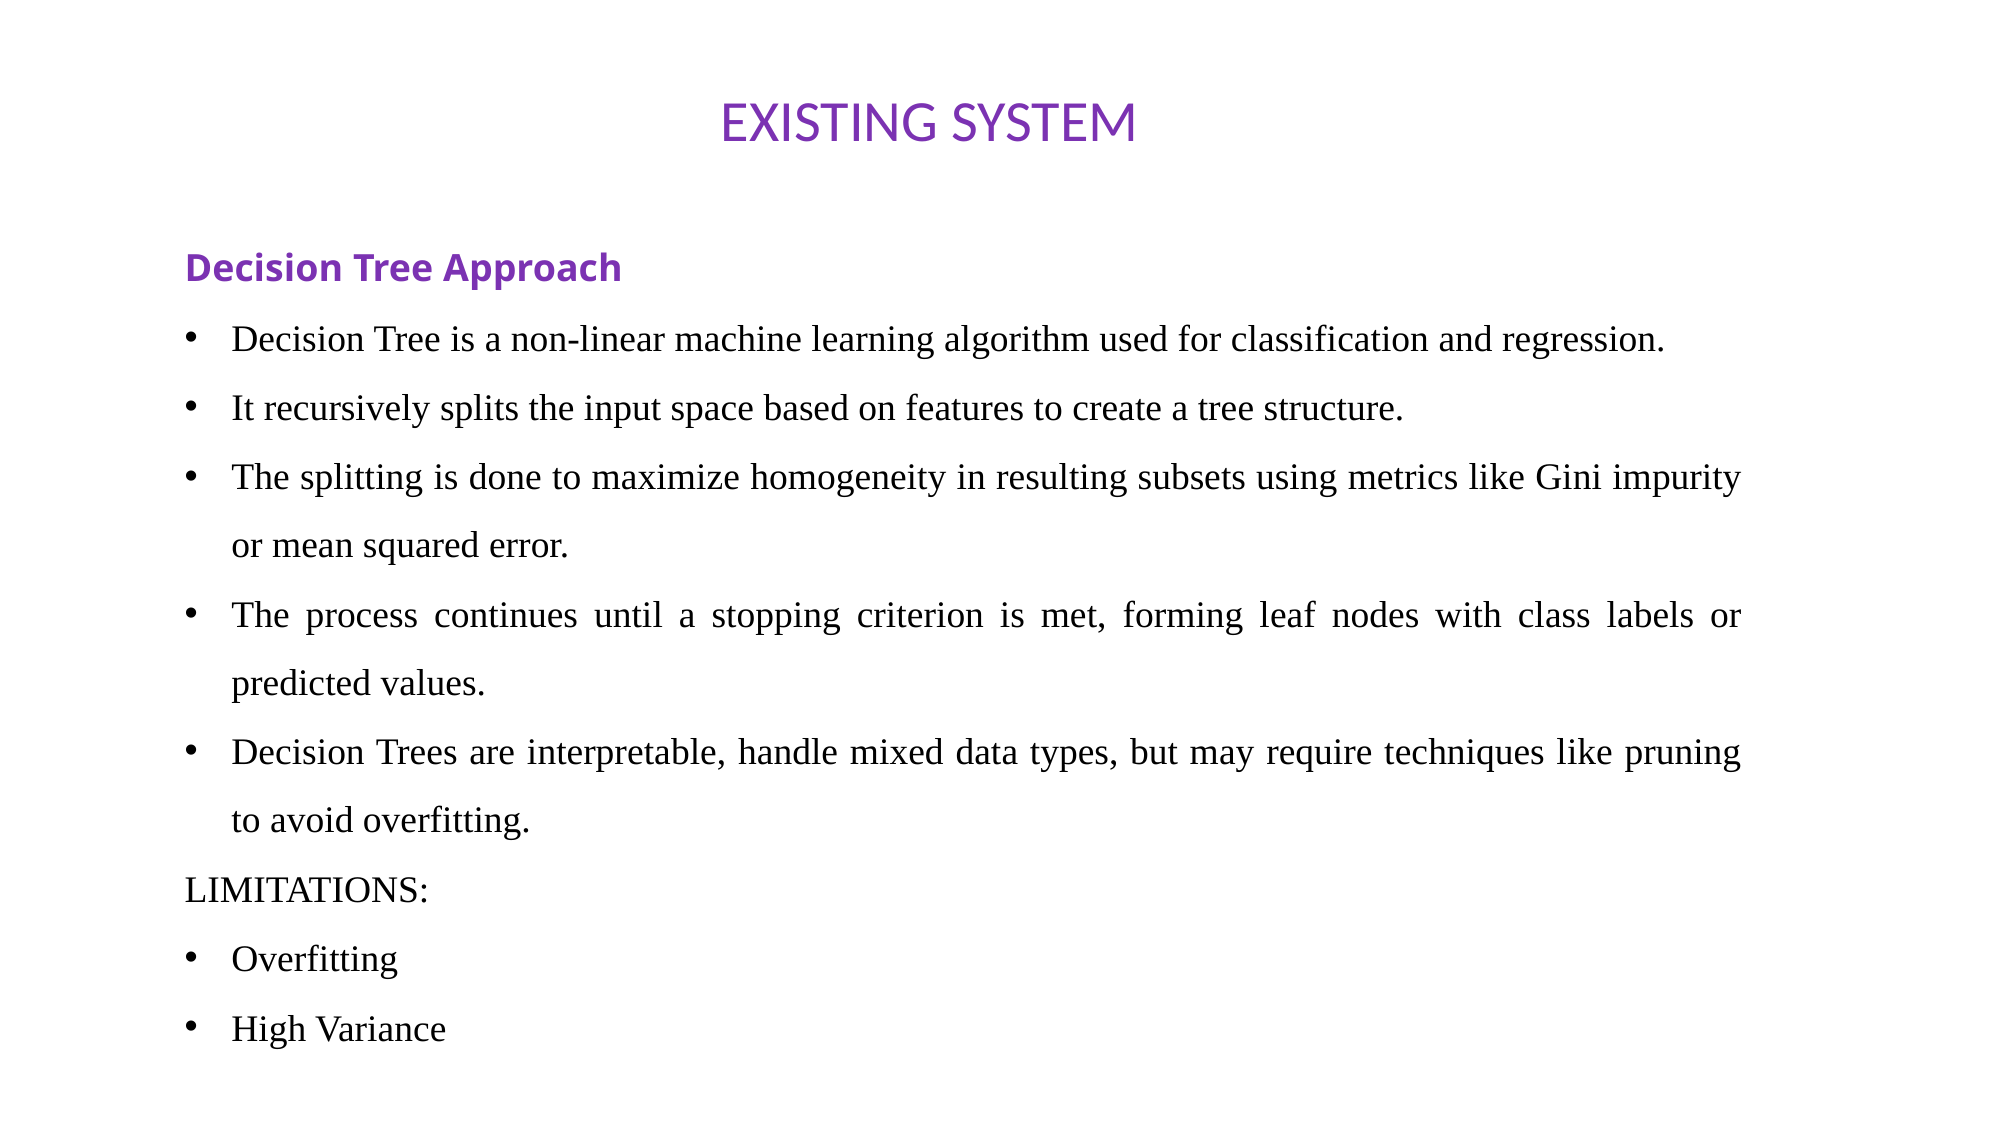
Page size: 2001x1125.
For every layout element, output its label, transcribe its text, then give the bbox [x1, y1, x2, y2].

text_box EXISTING SYSTEM [454, 75, 1251, 161]
text_box Decision Tree Approach Decision Tree is a non-linear machine learning algorithm used for classification and regression. It recursively splits the input space based on features to create a tree structure. The splitting is done to maximize homogeneity in resulting subsets using metrics like Gini impurity or mean squared error. The process continues until a stopping criterion is met, forming leaf nodes with class labels or predicted values. Decision Trees are interpretable, handle mixed data types, but may require techniques like pruning to avoid overfitting. LIMITATIONS: Overfitting High Variance [157, 213, 1846, 1085]
